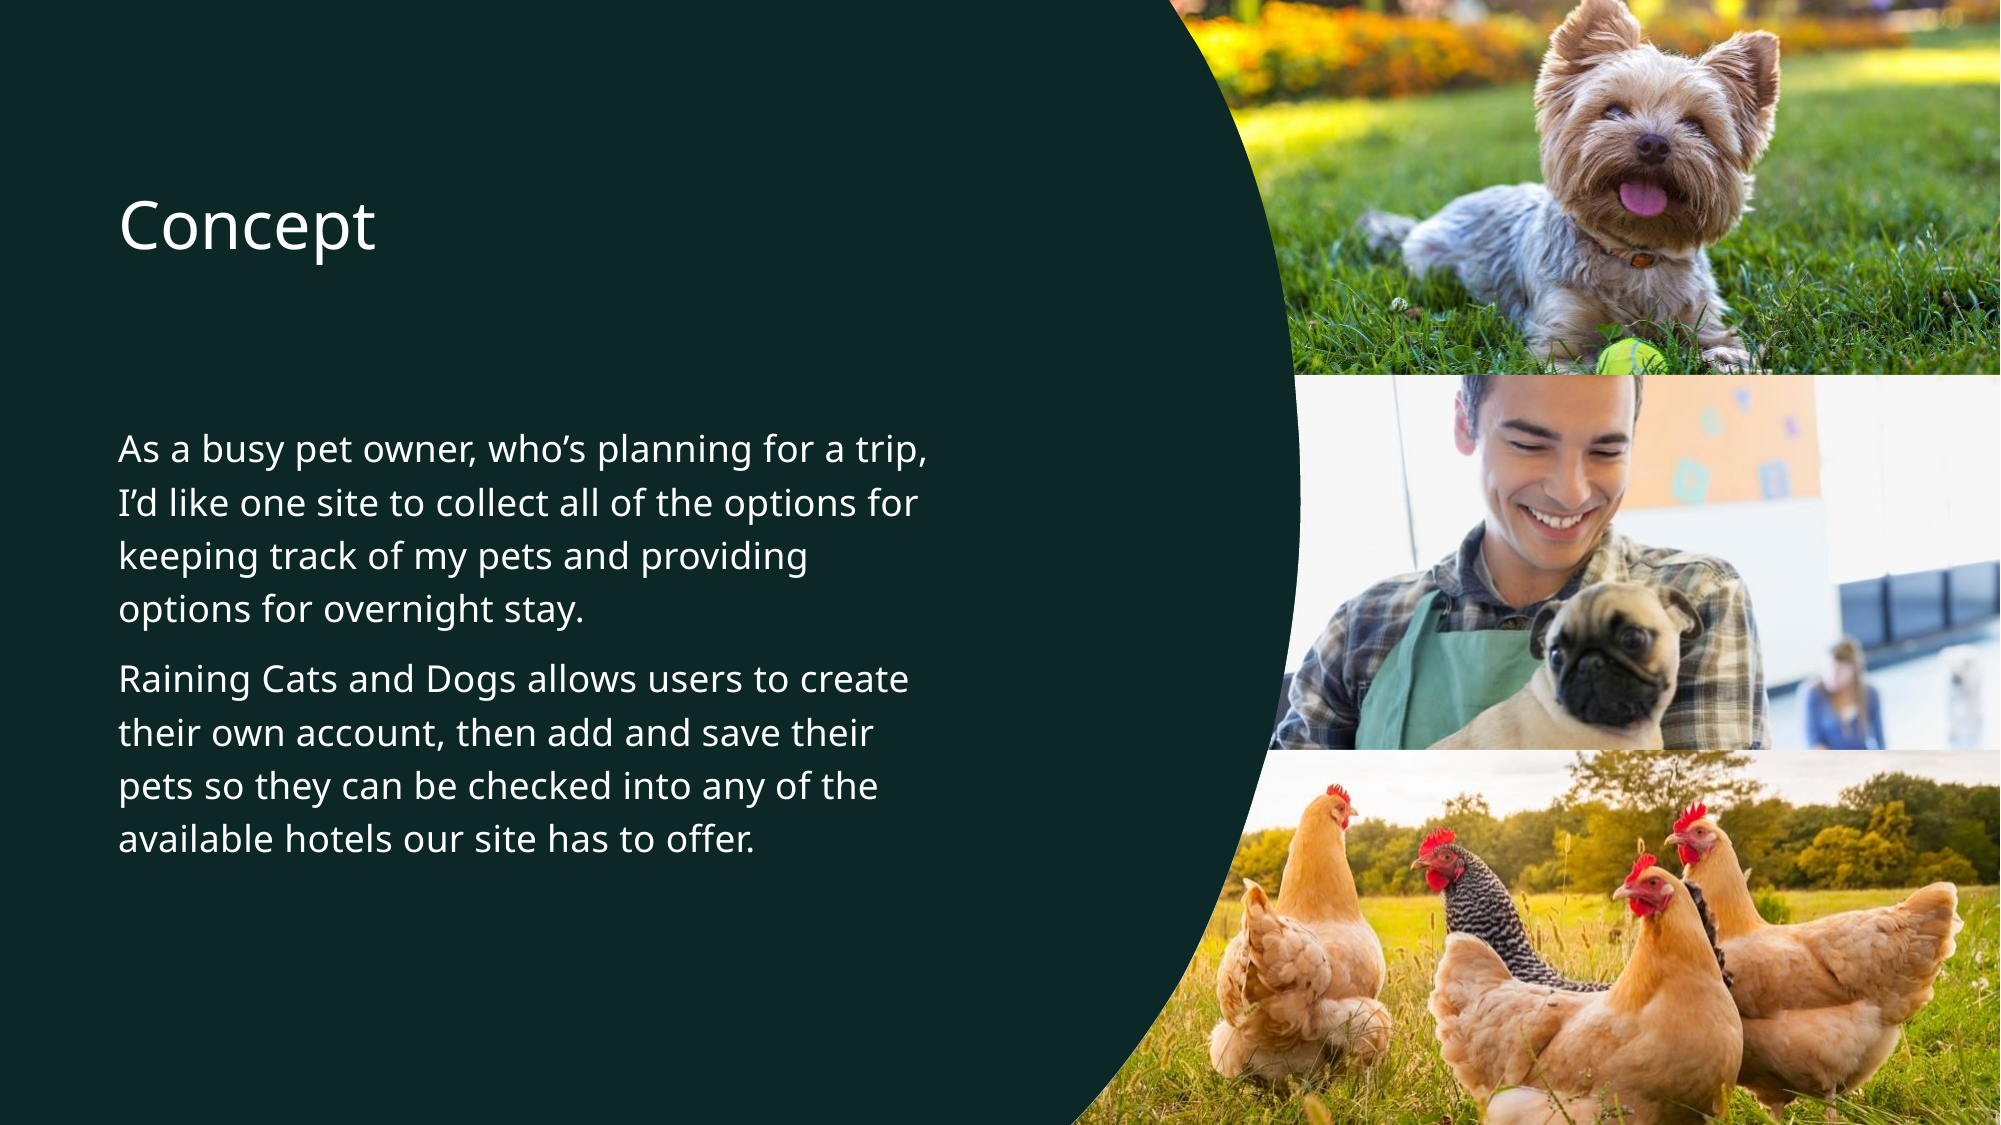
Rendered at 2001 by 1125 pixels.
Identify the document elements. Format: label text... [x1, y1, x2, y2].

title Concept [118, 101, 1169, 344]
picture [1070, 0, 2000, 1125]
list As a busy pet owner, who’s planning for a trip, I’d like one site to collect all of the options for keeping track of my pets and providing options for overnight stay. Raining Cats and Dogs allows users to create their own account, then add and save their pets so they can be checked into any of the available hotels our site has to offer. [118, 416, 936, 1001]
